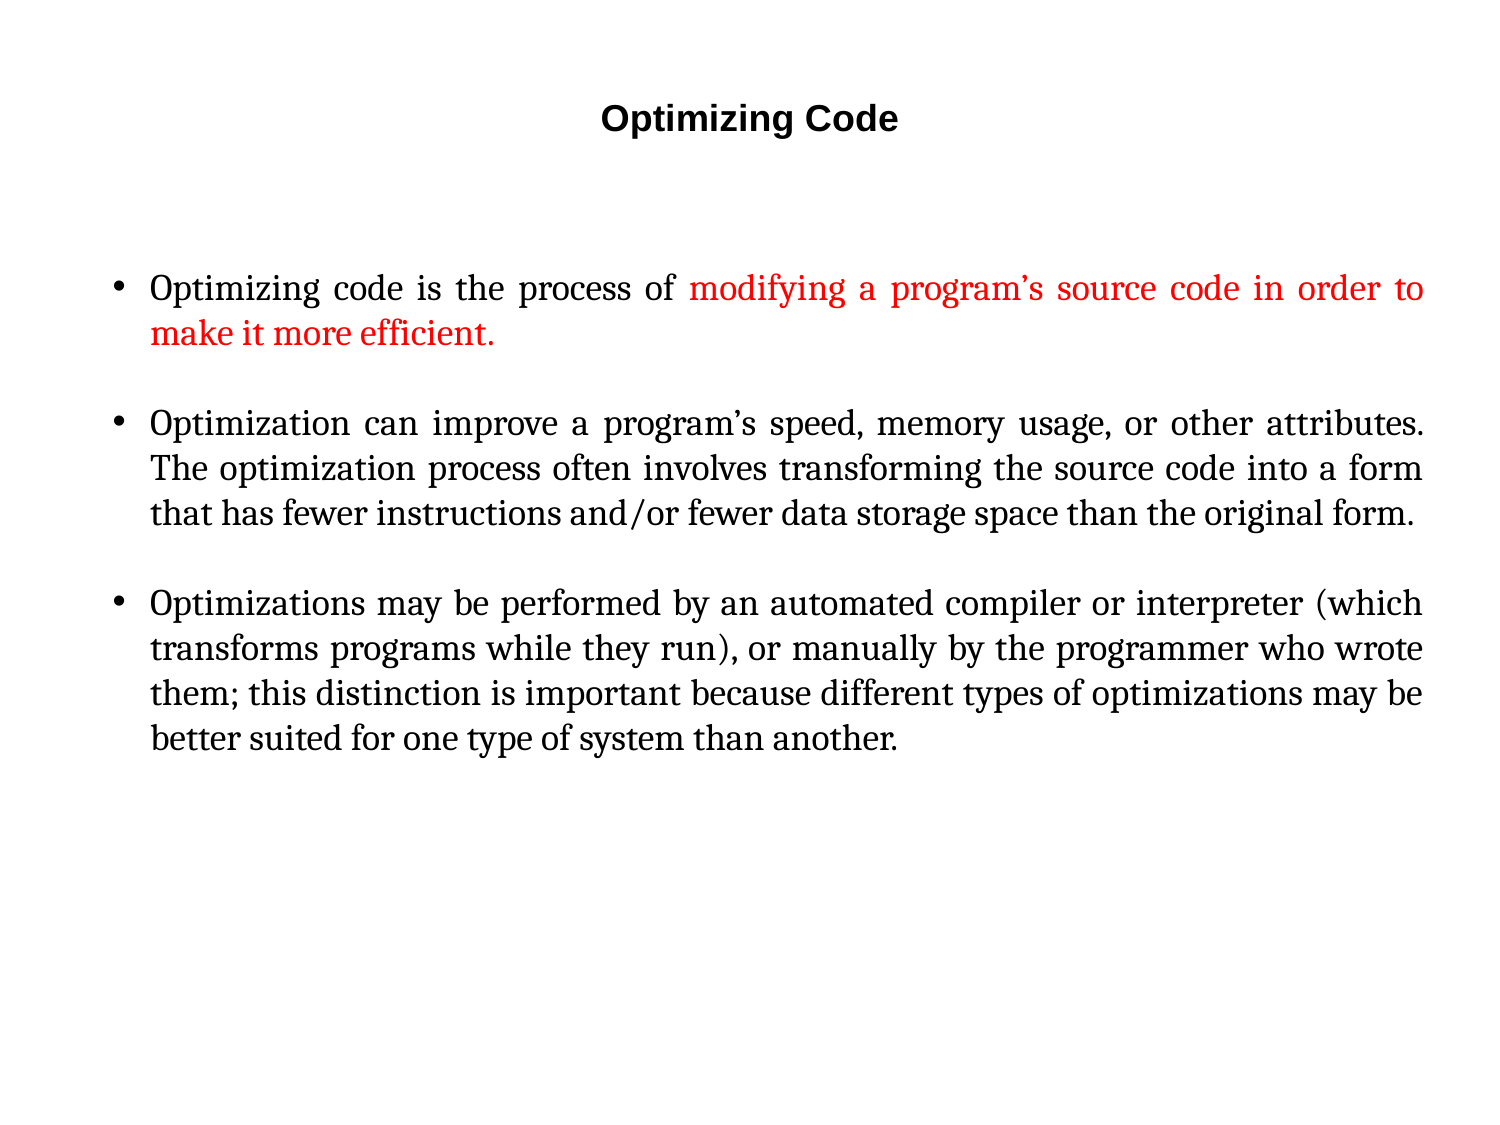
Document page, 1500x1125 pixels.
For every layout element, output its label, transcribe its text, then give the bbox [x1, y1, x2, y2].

title Optimizing Code [75, 44, 1425, 233]
list Optimizing code is the process of modifying a program’s source code in order to make it more efficient. Optimization can improve a program’s speed, memory usage, or other attributes. The optimization process often involves transforming the source code into a form that has fewer instructions and/or fewer data storage space than the original form. Optimizations may be performed by an automated compiler or interpreter (which transforms programs while they run), or manually by the programmer who wrote them; this distinction is important because different types of optimizations may be better suited for one type of system than another. [75, 263, 1425, 916]
